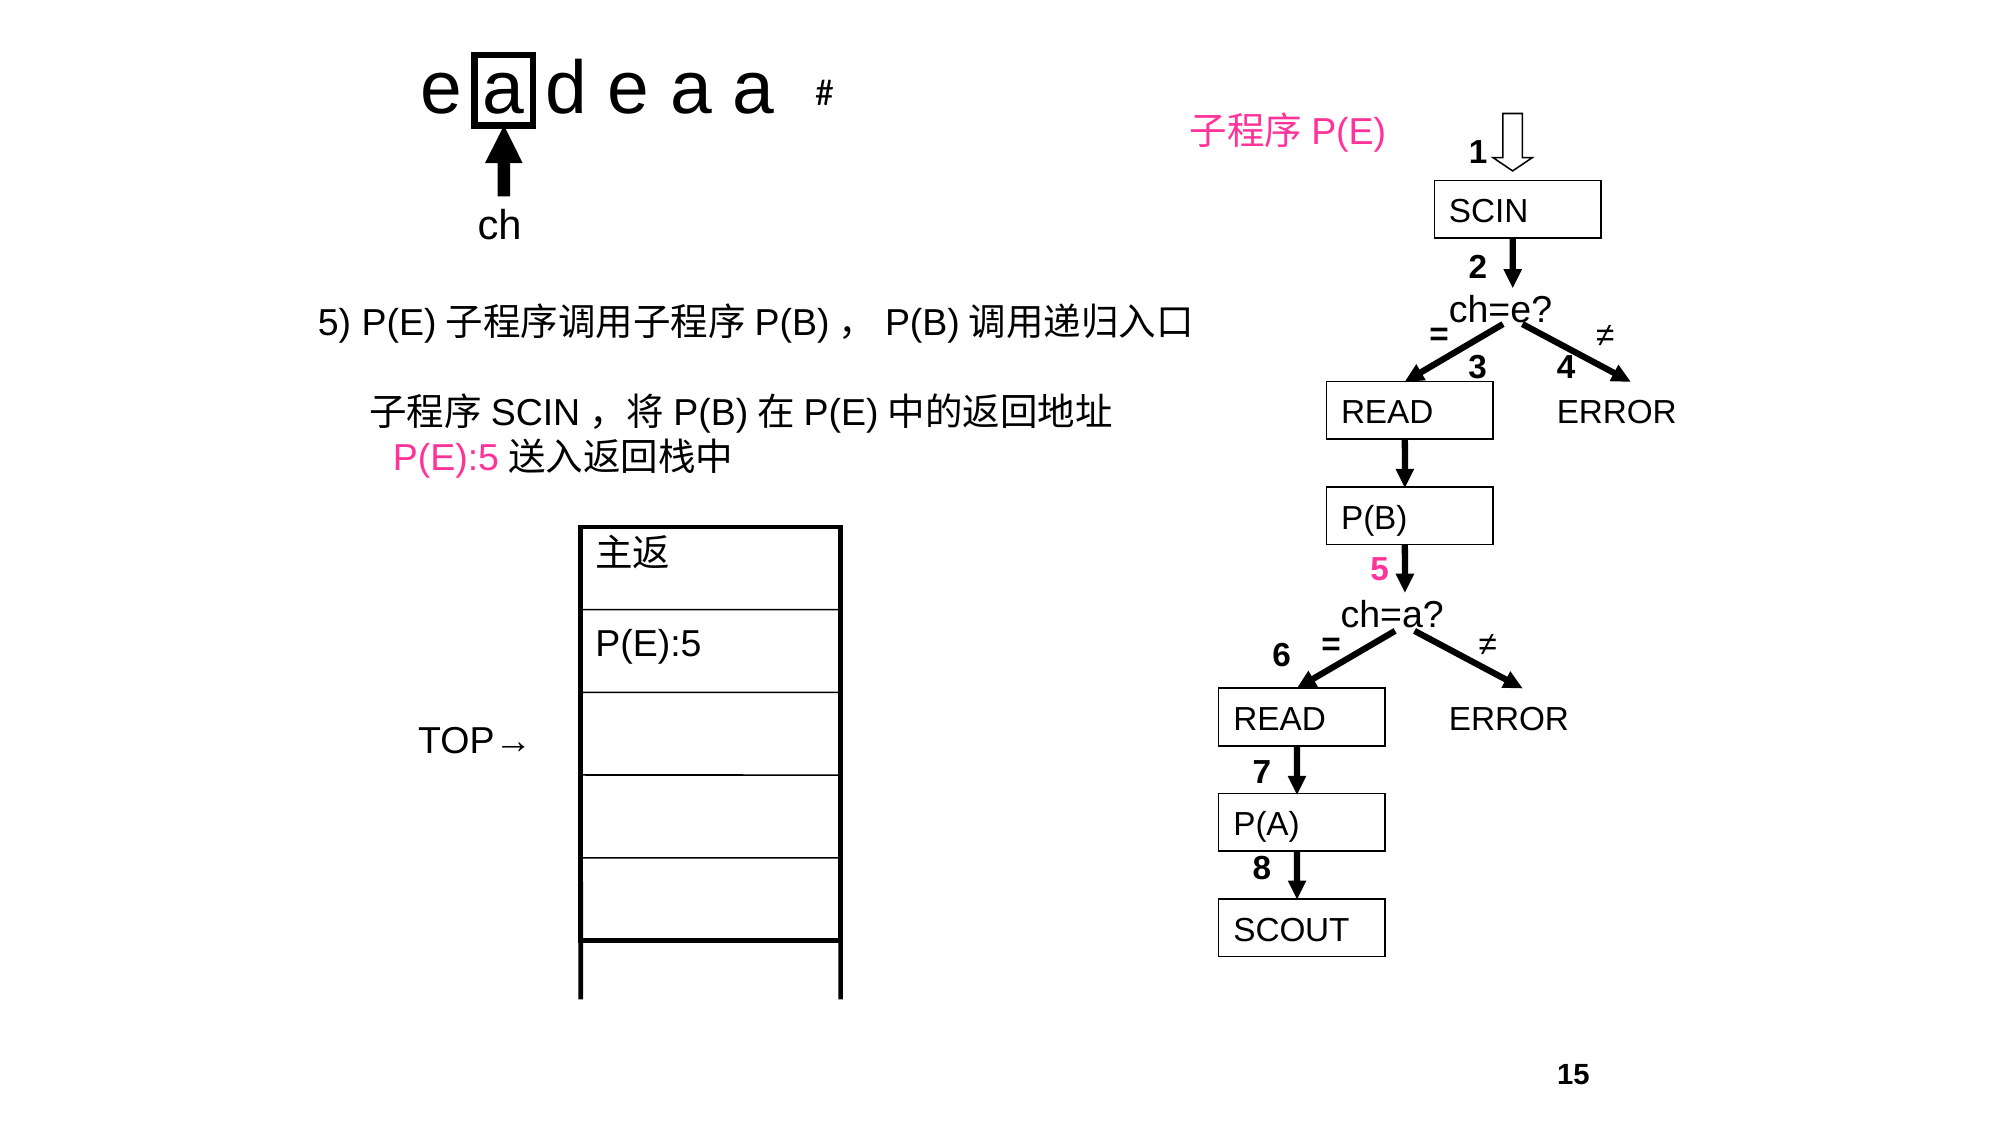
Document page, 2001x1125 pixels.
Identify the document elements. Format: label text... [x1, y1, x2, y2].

text_box 5) P(E)子程序调用子程序P(B)，P(B)调用递归入口 子程序SCIN，将P(B)在P(E)中的返回地址P(E):5送入返回栈中 [303, 290, 1213, 486]
text_box # [800, 60, 849, 121]
text_box 子程序P(E) [1174, 99, 1475, 160]
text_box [1218, 113, 1709, 957]
text_box e a d e a a [405, 30, 790, 136]
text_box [462, 54, 546, 256]
text_box 主返 P(E):5 [580, 693, 841, 857]
text_box 主返 P(E):5 [580, 610, 841, 692]
text_box TOP→ [403, 709, 581, 769]
text_box 主返 P(E):5 [580, 858, 841, 941]
text_box 主返 P(E):5 [580, 527, 841, 609]
slide_number 15 [1407, 1042, 1605, 1103]
